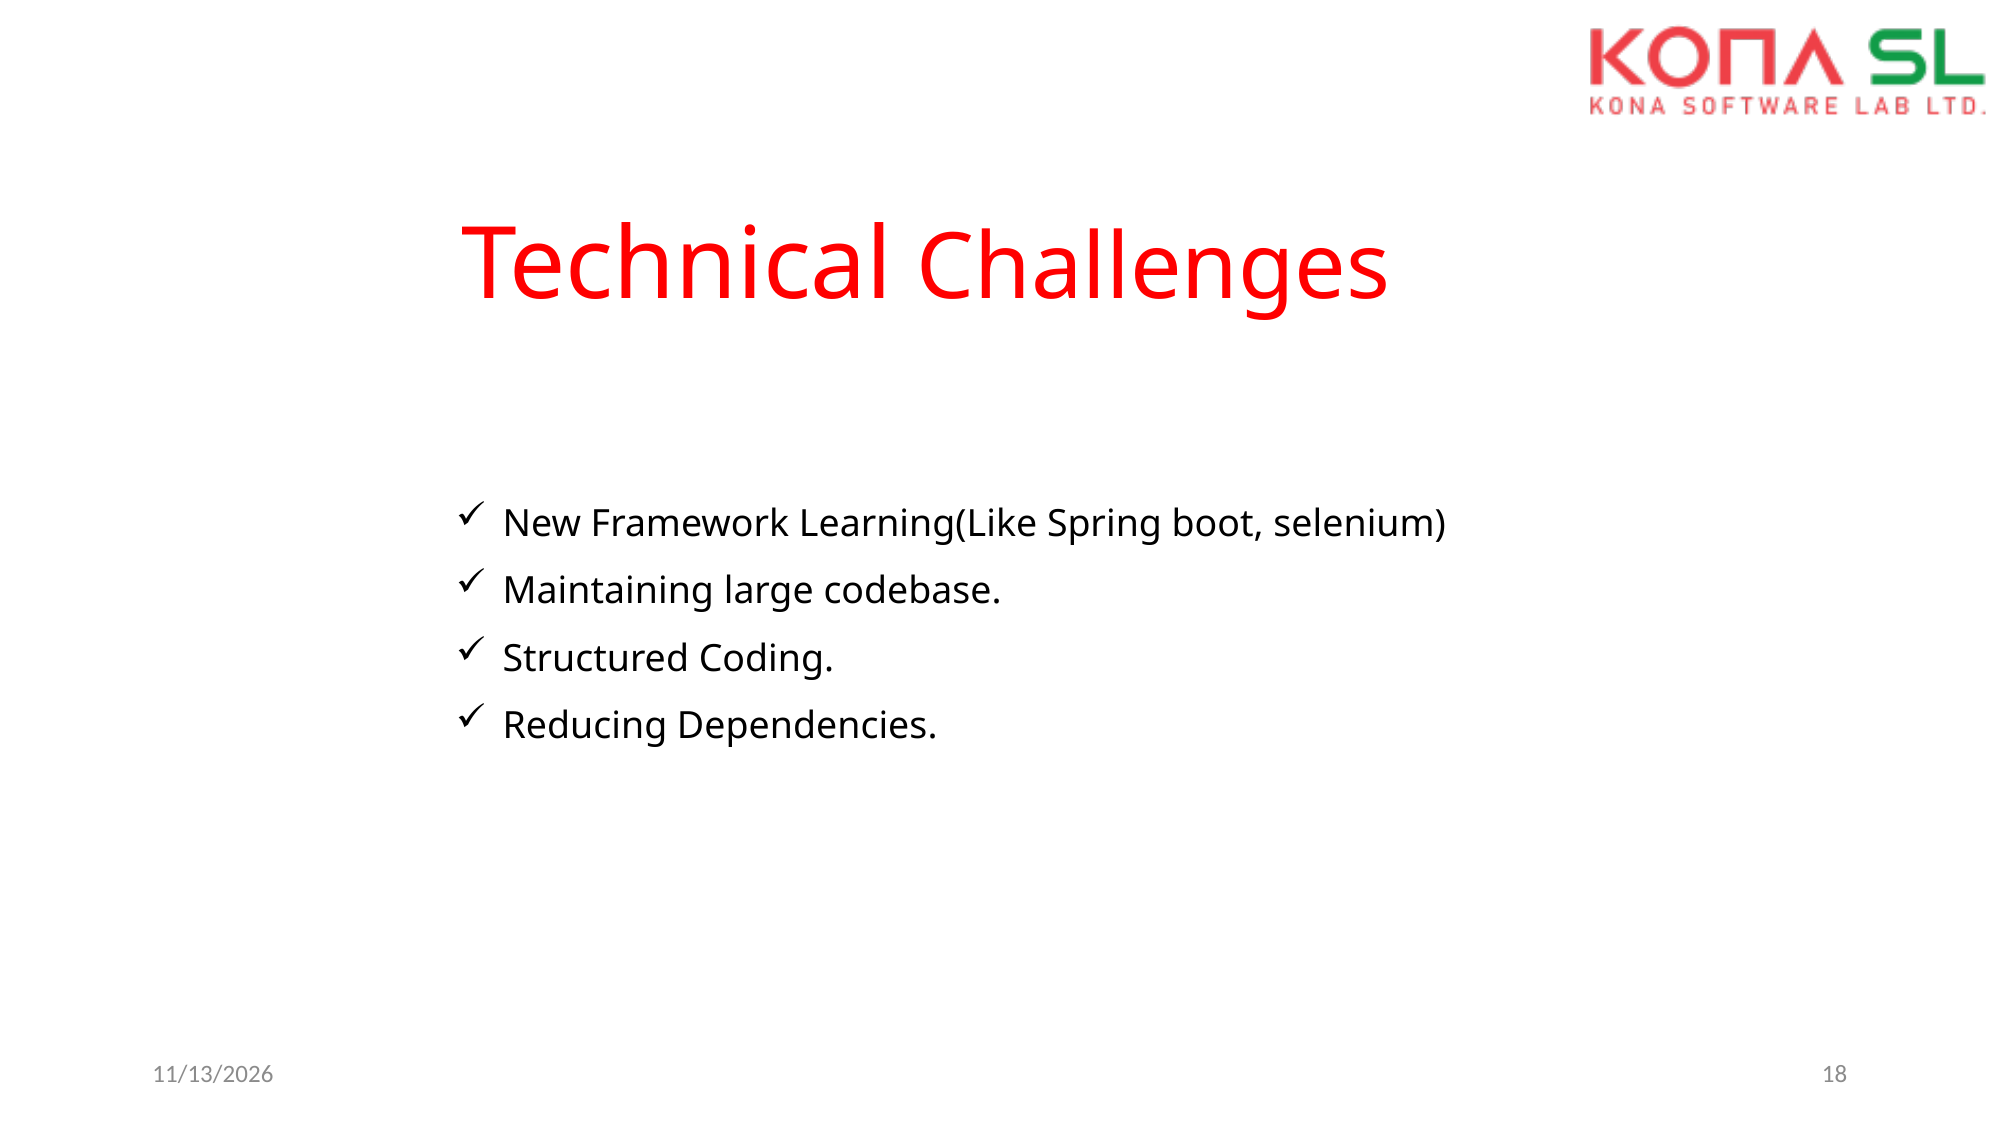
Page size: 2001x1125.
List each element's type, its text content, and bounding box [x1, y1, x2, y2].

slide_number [137, 1042, 588, 1103]
picture [1587, 23, 1990, 119]
title Technical Challenges [317, 157, 1535, 375]
text_box New Framework Learning(Like Spring boot, selenium) Maintaining large codebase. Structured Coding. Reducing Dependencies. [441, 469, 1462, 822]
slide_number 18 [1412, 1042, 1863, 1103]
